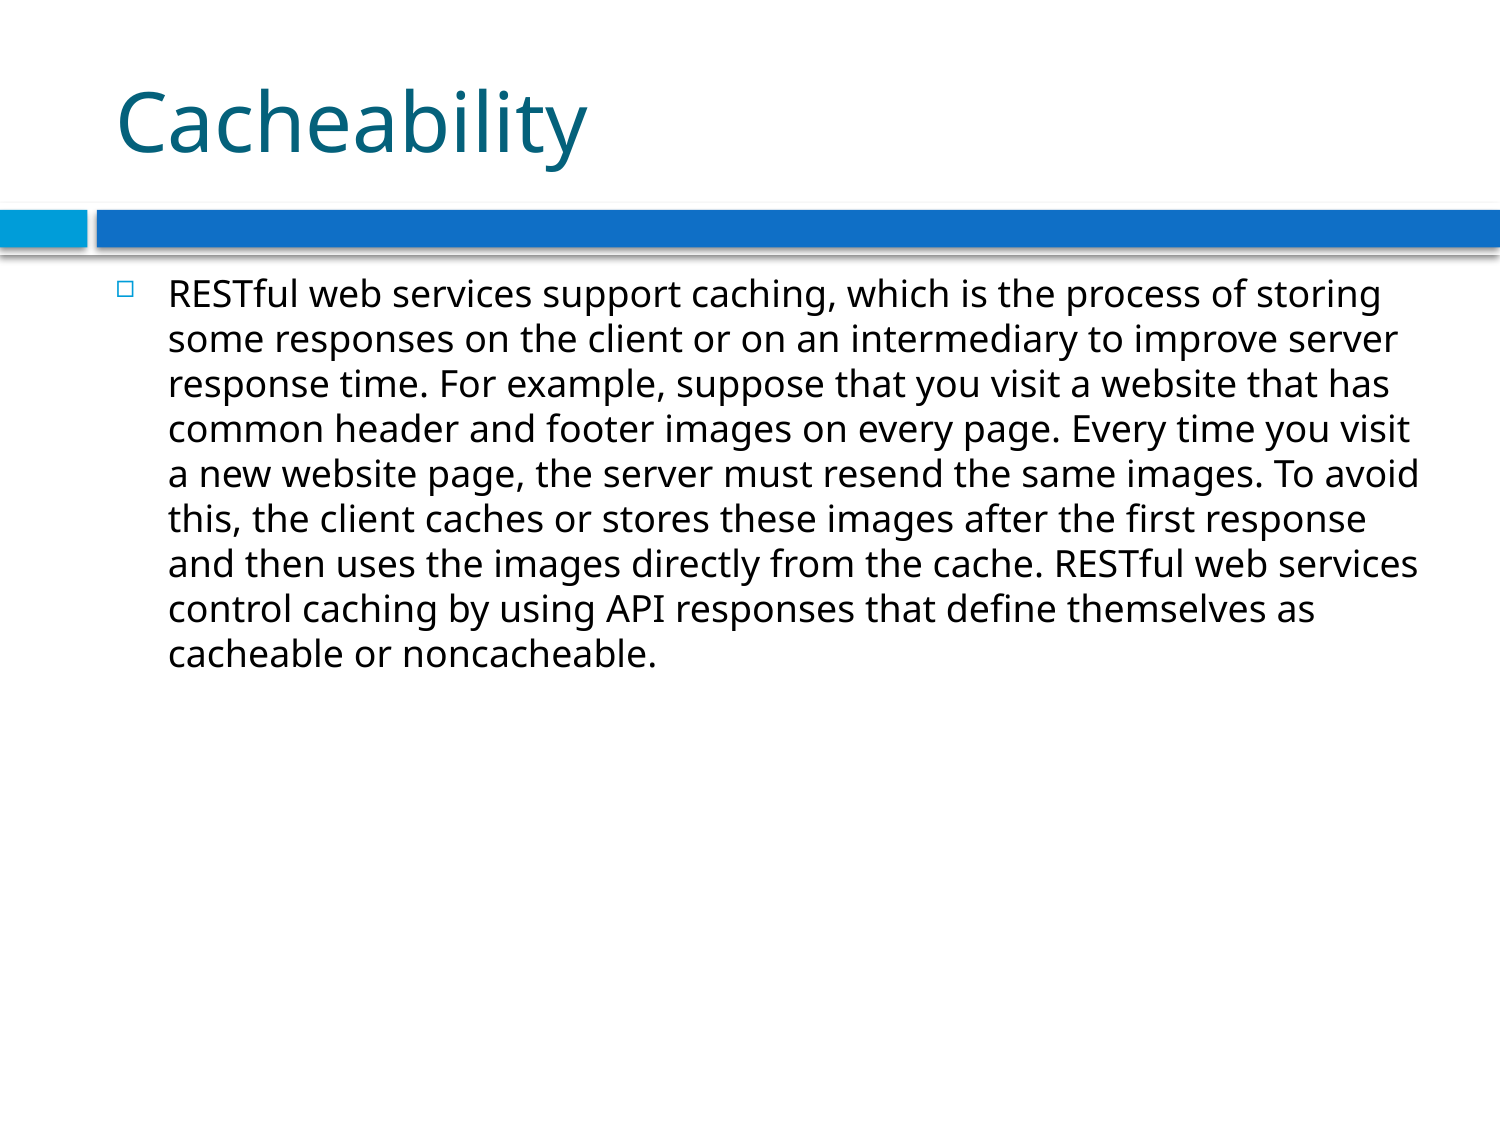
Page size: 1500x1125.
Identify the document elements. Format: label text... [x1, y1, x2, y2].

slide_number [0, 208, 88, 249]
title Cacheability [100, 37, 1439, 201]
list RESTful web services support caching, which is the process of storing some responses on the client or on an intermediary to improve server response time. For example, suppose that you visit a website that has common header and footer images on every page. Every time you visit a new website page, the server must resend the same images. To avoid this, the client caches or stores these images after the first response and then uses the images directly from the cache. RESTful web services control caching by using API responses that define themselves as cacheable or noncacheable. [100, 262, 1439, 1001]
